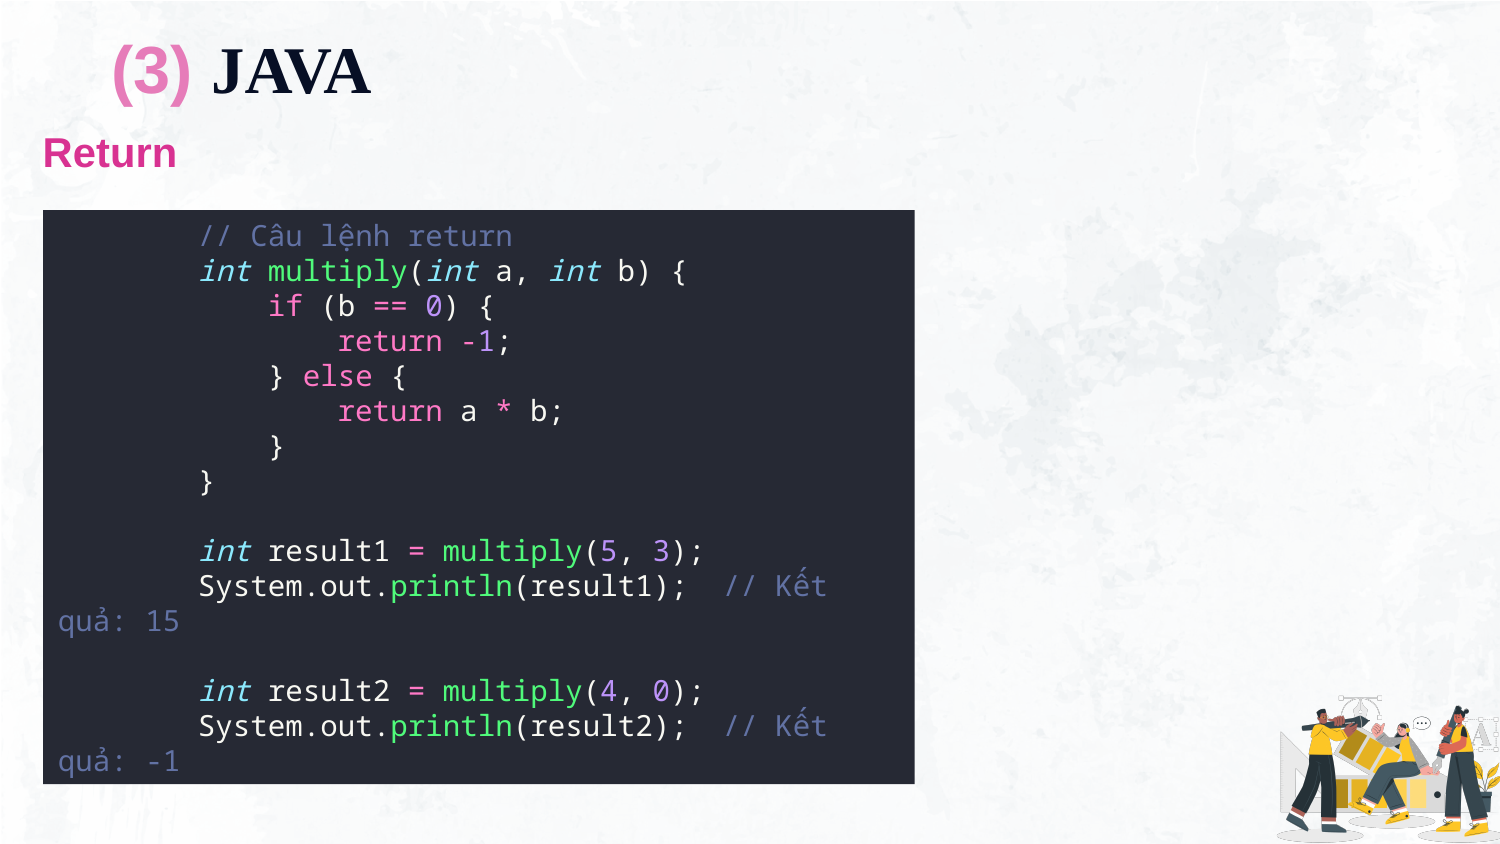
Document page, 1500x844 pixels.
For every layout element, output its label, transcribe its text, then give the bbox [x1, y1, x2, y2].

text_box Return [27, 118, 268, 183]
picture [2, 2, 1500, 844]
text_box // Câu lệnh return int multiply(int a, int b) { if (b == 0) { return -1; } else { return a * b; } } int result1 = multiply(5, 3); System.out.println(result1); // Kết quả: 15 int result2 = multiply(4, 0); System.out.println(result2); // Kết quả: -1 [43, 210, 915, 785]
text_box (3) JAVA [96, 0, 1362, 116]
